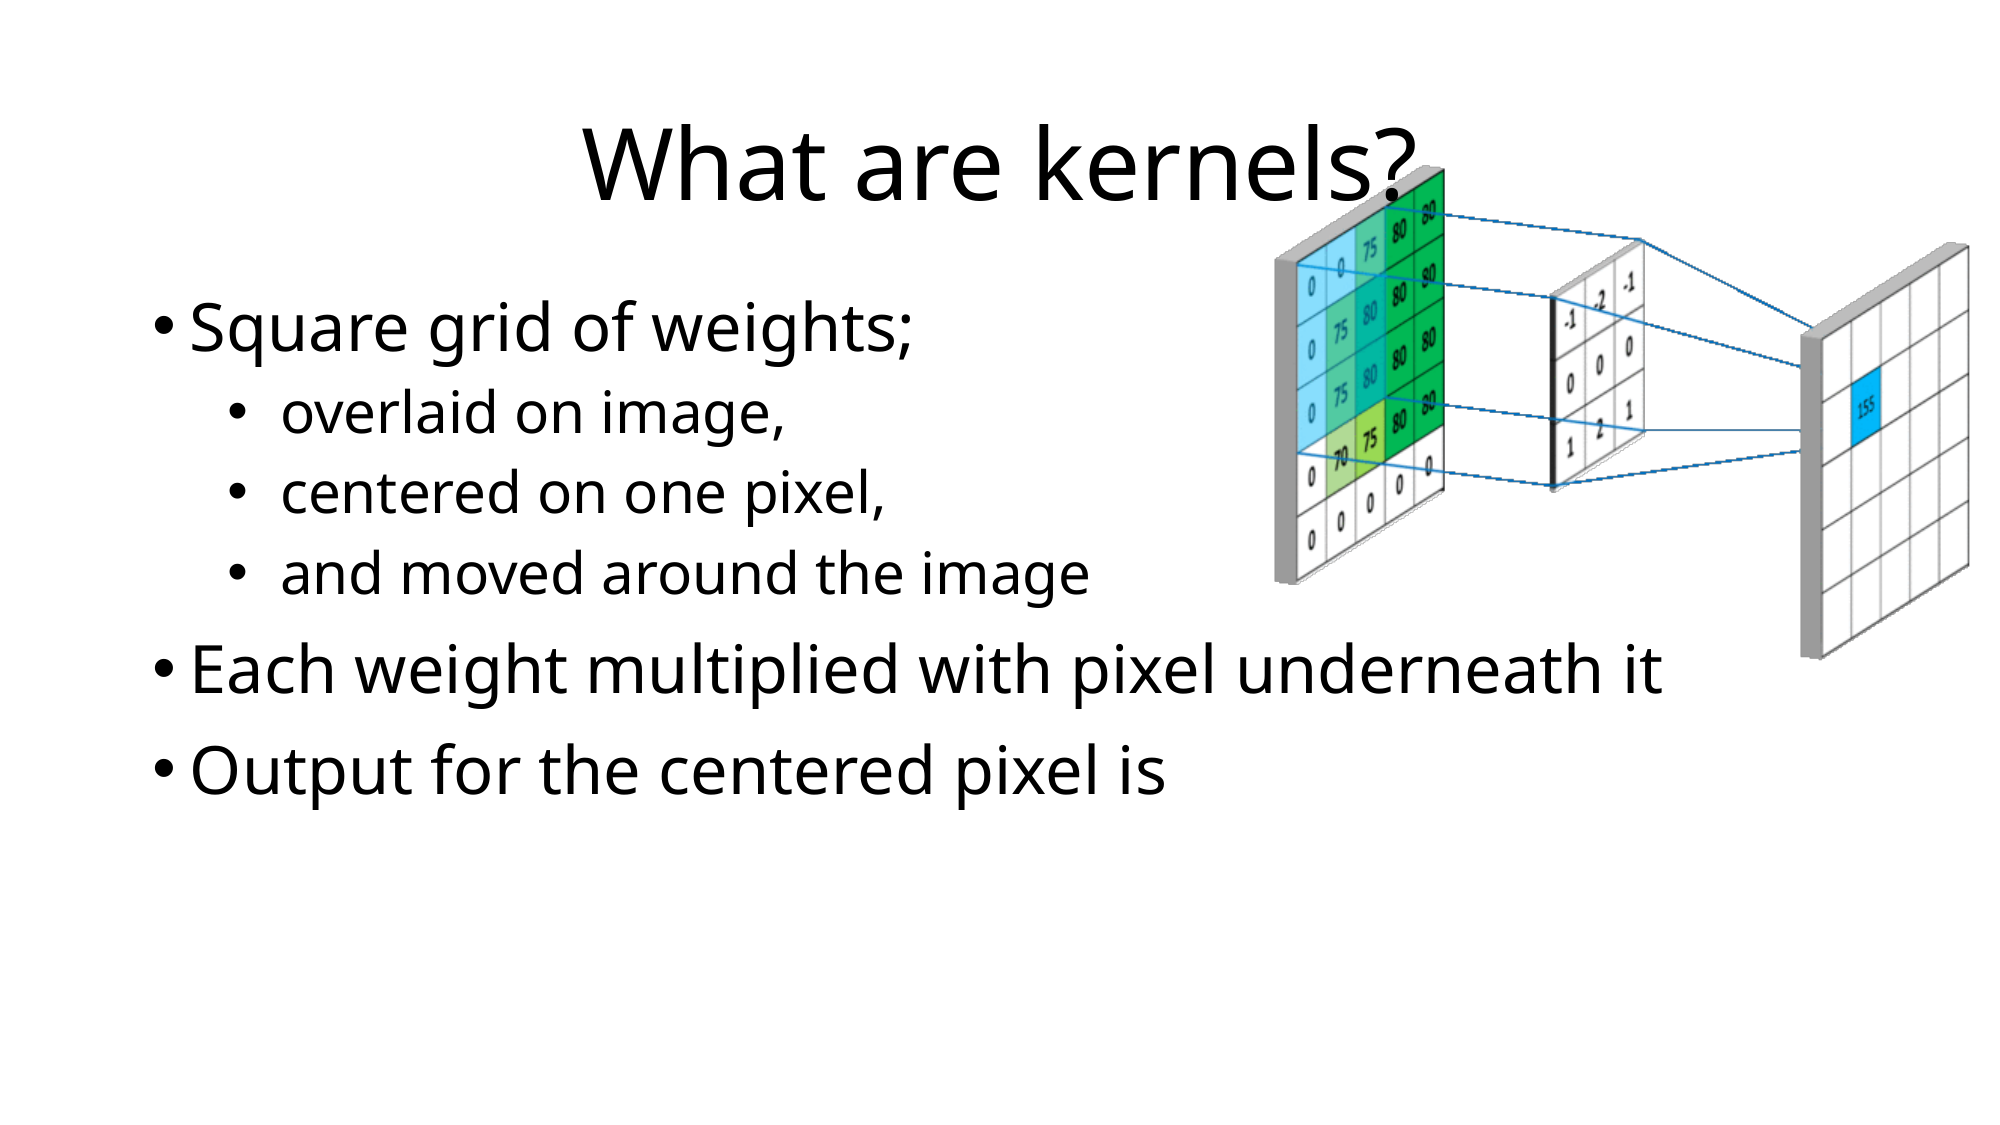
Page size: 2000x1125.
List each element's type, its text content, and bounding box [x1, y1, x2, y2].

picture [1212, 3, 2000, 823]
title What are kernels? [137, 59, 1212, 278]
